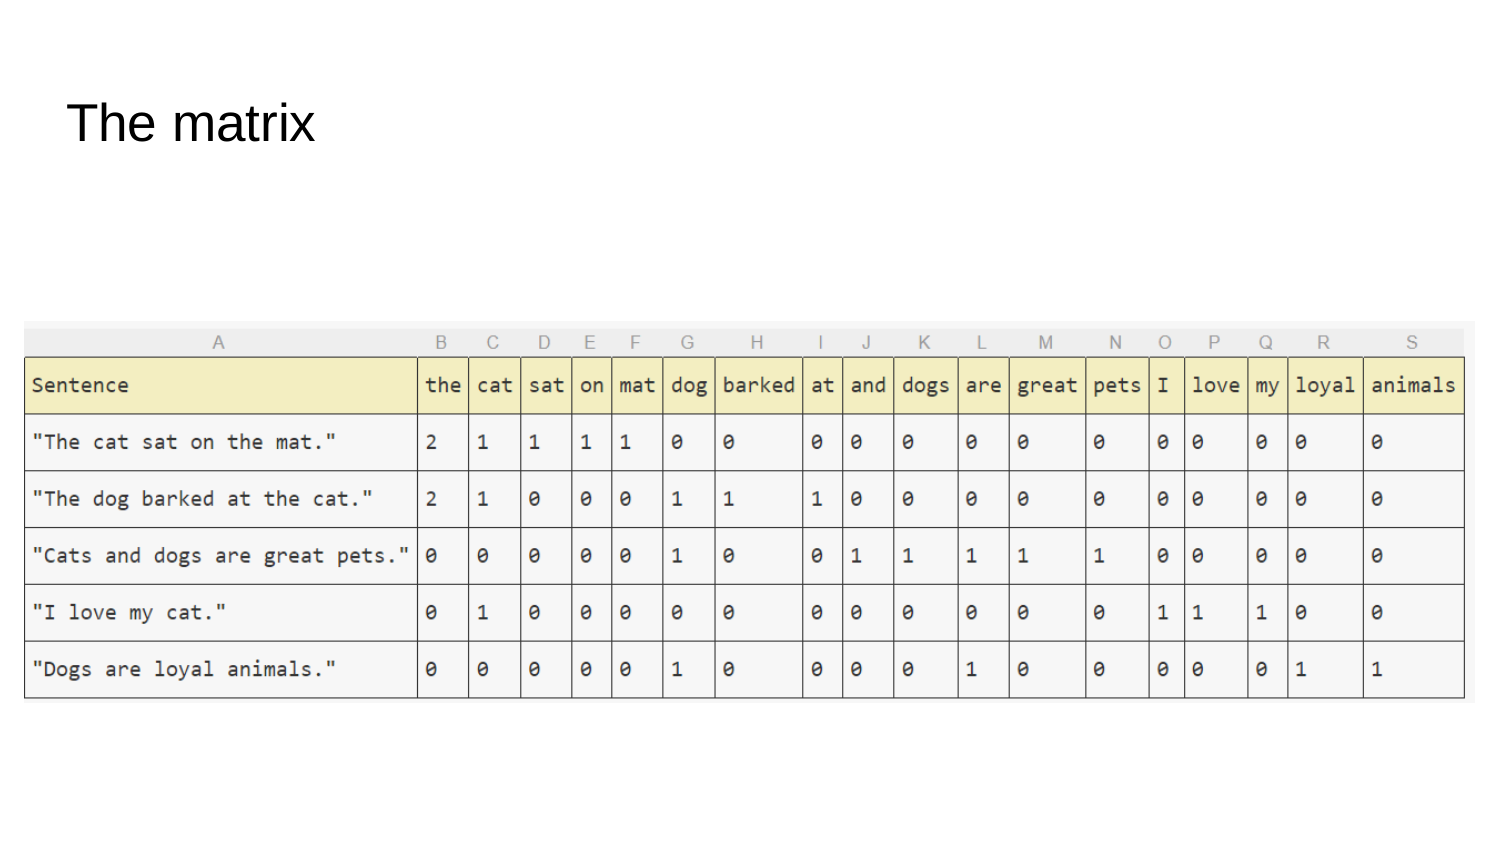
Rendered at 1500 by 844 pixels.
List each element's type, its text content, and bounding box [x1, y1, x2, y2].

title The matrix [51, 72, 1449, 167]
picture [24, 321, 1476, 703]
